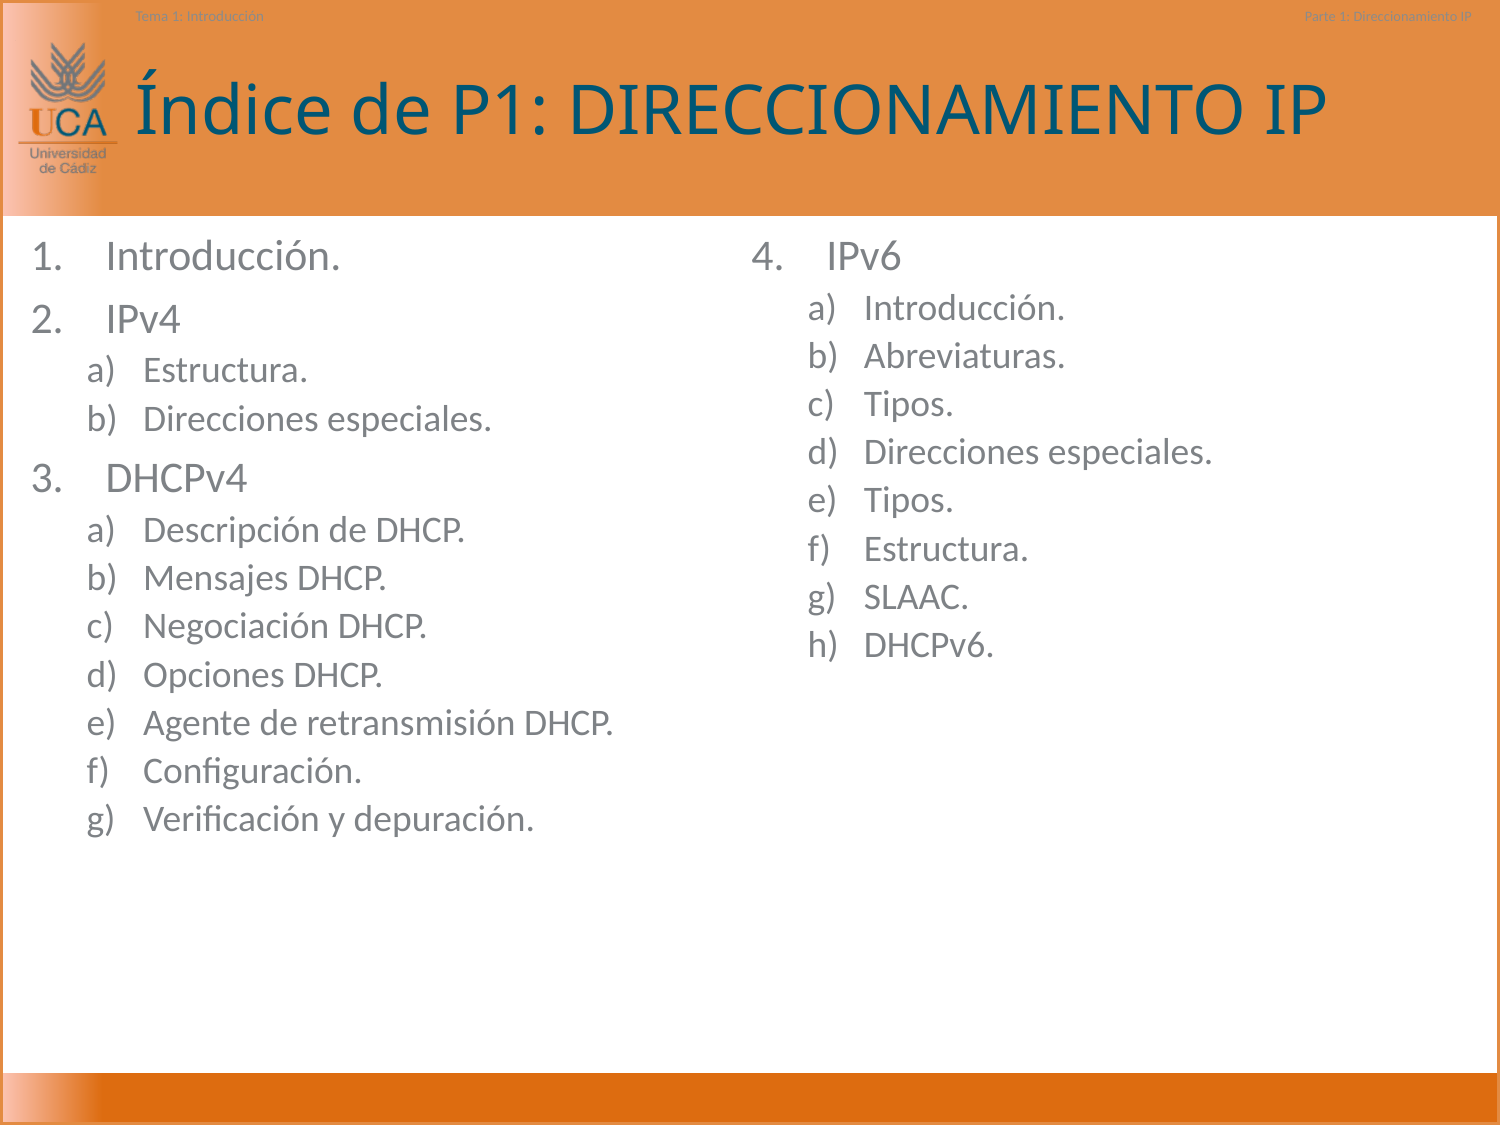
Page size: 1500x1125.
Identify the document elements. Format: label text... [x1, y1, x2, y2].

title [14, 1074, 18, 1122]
list Parte 1: Direccionamiento IP [841, 1, 1488, 33]
picture [15, 40, 121, 176]
list Introducción. IPv4 Estructura. Direcciones especiales. DHCPv4 Descripción de DHCP. Mensajes DHCP. Negociación DHCP. Opciones DHCP. Agente de retransmisión DHCP. Configuración. Verificación y depuración. IPv6 Introducción. Abreviaturas. Tipos. Direcciones especiales. Tipos. Estructura. SLAAC. DHCPv6. [15, 225, 1488, 896]
list Tema 1: Introducción [120, 1, 831, 33]
title Índice de P1: DIRECCIONAMIENTO IP [120, 48, 1488, 176]
